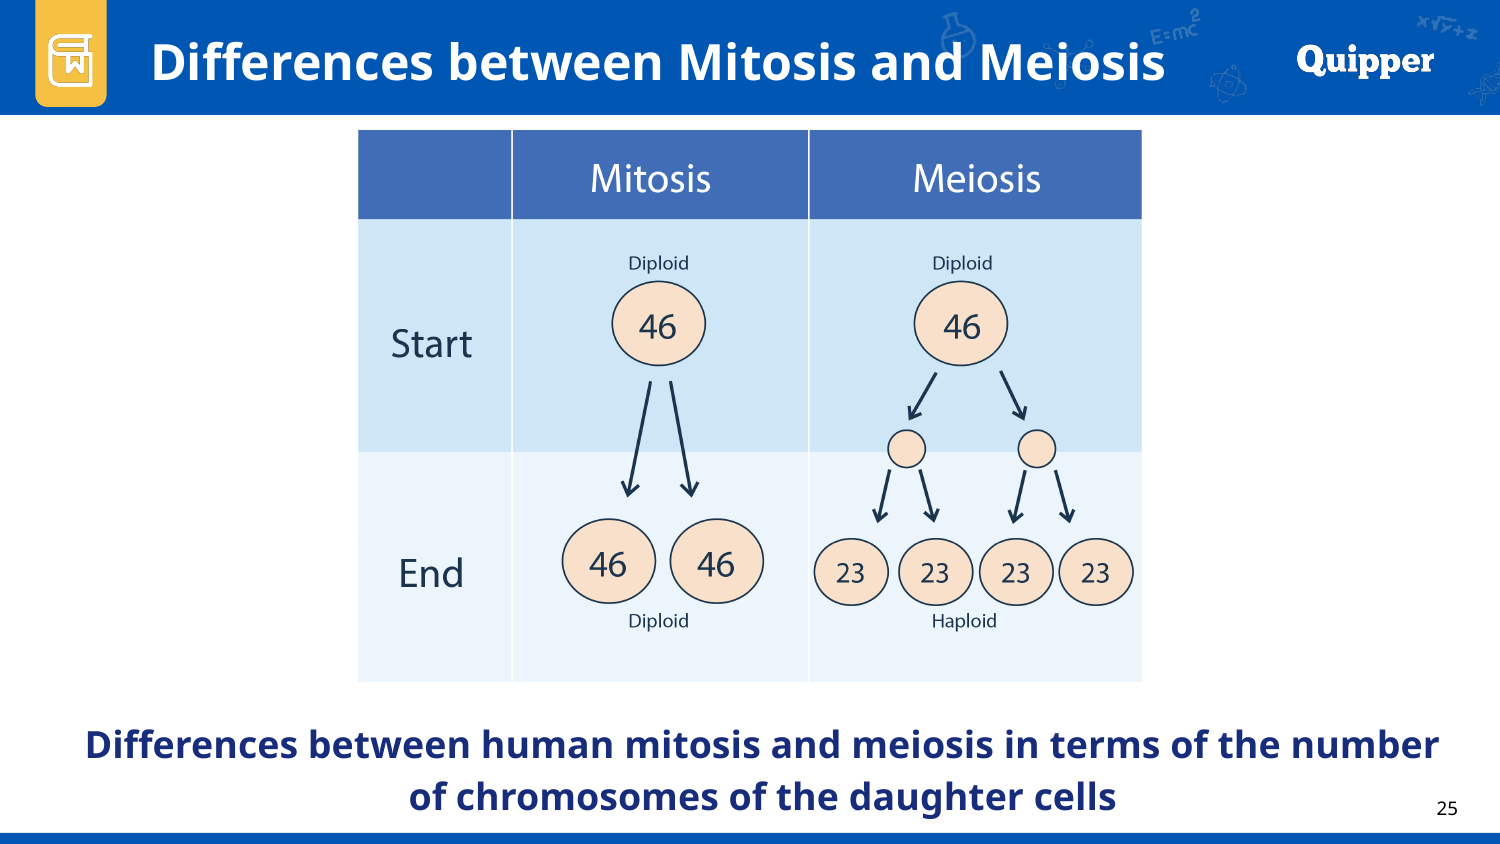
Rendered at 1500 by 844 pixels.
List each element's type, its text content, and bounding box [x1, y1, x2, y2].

text_box Differences between Mitosis and Meiosis [135, 14, 1219, 101]
picture [1297, 44, 1434, 79]
text_box Differences between human mitosis and meiosis in terms of the number of chromosomes of the daughter cells [60, 699, 1466, 810]
picture [358, 130, 1142, 682]
picture [48, 34, 93, 87]
slide_number 25 [1402, 777, 1493, 842]
